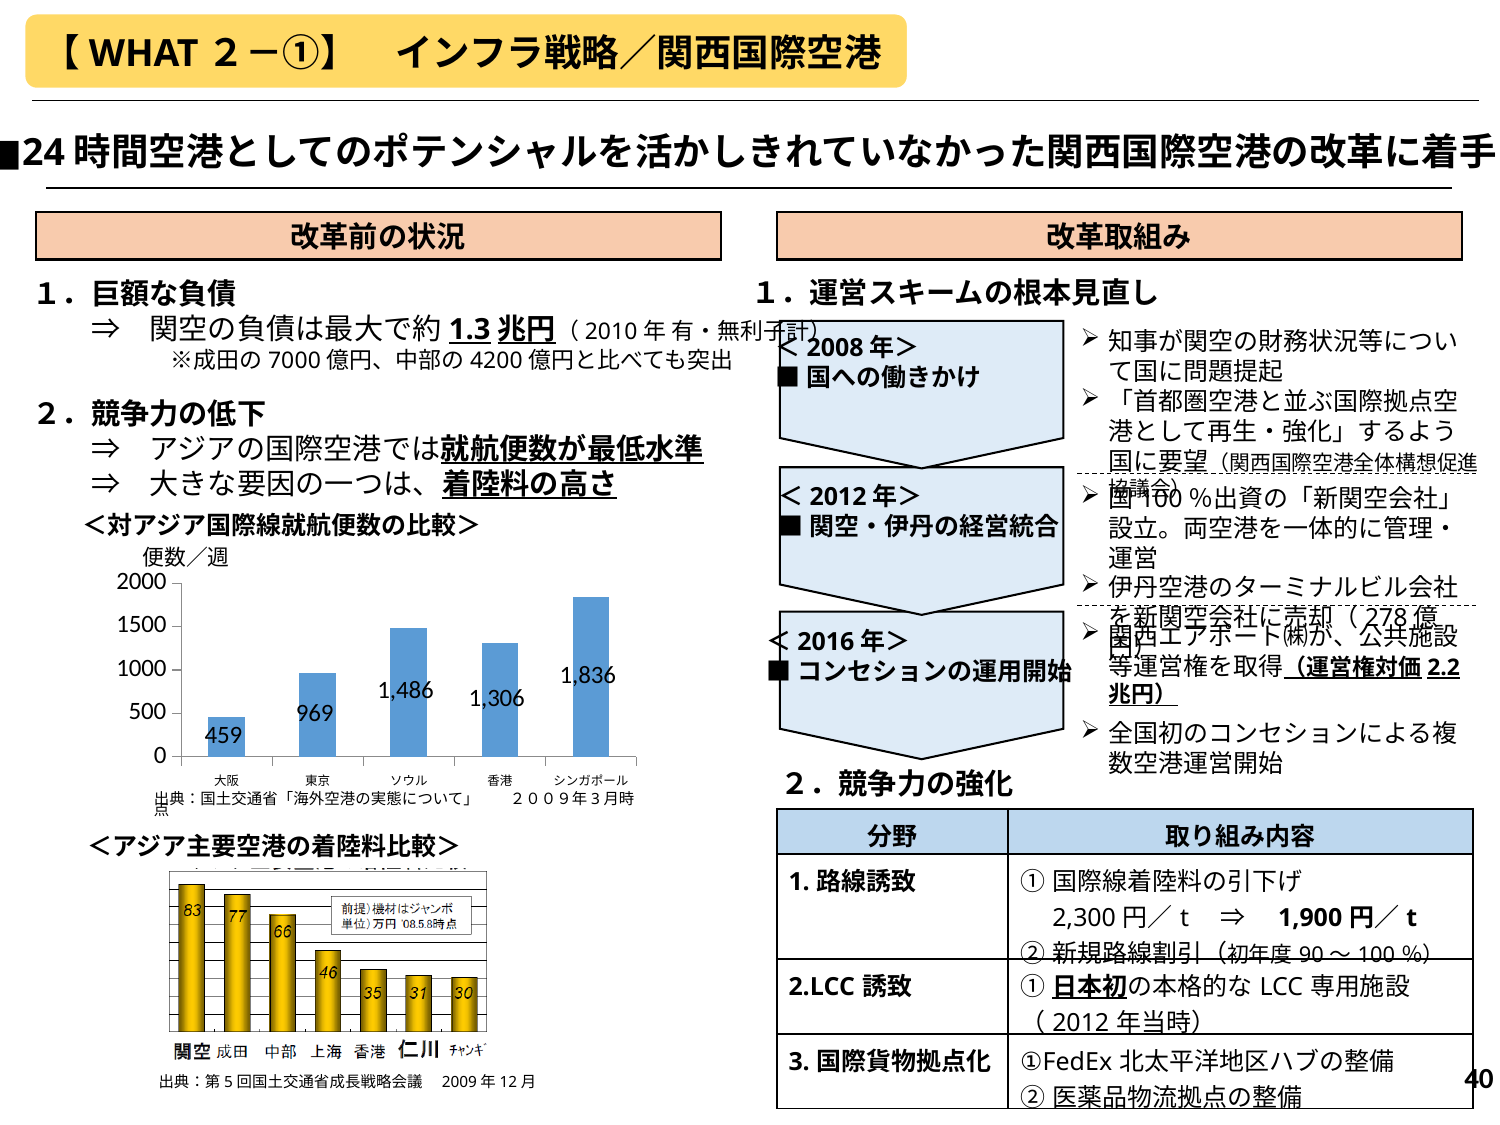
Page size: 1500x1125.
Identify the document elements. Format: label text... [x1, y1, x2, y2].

text_box ＜対アジア国際線就航便数の比較＞ [67, 501, 497, 547]
text_box ■24時間空港としてのポテンシャルを活かしきれていなかった関西国際空港の改革に着手 [0, 120, 1500, 181]
slide_number 40 [1171, 1047, 1500, 1107]
text_box 改革前の状況 [35, 211, 722, 261]
text_box ＜アジア主要空港の着陸料比較＞ [72, 823, 506, 869]
table_cell 2.LCC誘致 [778, 960, 1007, 1033]
table_header 分野 [778, 810, 1007, 853]
text_box 【WHAT２－①】 インフラ戦略／関西国際空港 [22, 11, 910, 91]
text_box [848, 466, 1065, 473]
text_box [105, 536, 648, 794]
text_box 出典：国土交通省「海外空港の実態について」 ２００９年3月時点 [139, 788, 653, 827]
text_box １．巨額な負債 ⇒ 関空の負債は最大で約1.3兆円（2010年 有・無利子計） ※成田の7000億円、中部の4200億円と比べても突出 ２．競争力の低下 ⇒ アジアの国際空港では就航便数が最低水準 ⇒ 大きな要因の一つは、着陸料の高さ [17, 268, 848, 508]
text_box 国100％出資の「新関空会社」設立。両空港を一体的に管理・運営 伊丹空港のターミナルビル会社を新関空会社に売却（278億円） [1065, 508, 1497, 612]
table_cell ①日本初の本格的なLCC専用施設 （2012年当時） [1009, 960, 1472, 1033]
picture [163, 868, 493, 1063]
text_box ＜2008年＞ ■国への働きかけ [848, 324, 997, 399]
table_cell ①FedEx北太平洋地区ハブの整備 ②医薬品物流拠点の整備 [1009, 1035, 1472, 1108]
text_box [778, 610, 1065, 617]
text_box 関西エアポート㈱が、公共施設等運営権を取得（運営権対価2.2兆円） 全国初のコンセションによる複数空港運営開始 [1065, 612, 1497, 785]
text_box 知事が関空の財務状況等について国に問題提起 「首都圏空港と並ぶ国際拠点空港として再生・強化」するよう国に要望（関西国際空港全体構想促進協議会） [1065, 318, 1497, 508]
table_cell 3.国際貨物拠点化 [778, 1035, 1007, 1108]
text_box ＜2016年＞ ■コンセションの運用開始 [751, 617, 1065, 693]
text_box [778, 548, 1065, 616]
text_box 改革取組み [776, 211, 1463, 261]
text_box [778, 693, 1065, 757]
text_box 出典：第5回国土交通省成長戦略会議 2009年12月 [143, 1071, 657, 1098]
text_box ＜2012年＞ ■関空・伊丹の経営統合 [763, 473, 1065, 548]
text_box [848, 319, 1065, 470]
text_box ２．競争力の強化 [765, 757, 1030, 808]
table_cell ①国際線着陸料の引下げ 2,300円／t ⇒ 1,900円／t ②新規路線割引（初年度90～100％） [1009, 855, 1472, 958]
text_box １．運営スキームの根本見直し [736, 267, 1175, 317]
table_cell 1.路線誘致 [778, 855, 1007, 958]
table_header 取り組み内容 [1009, 810, 1472, 853]
